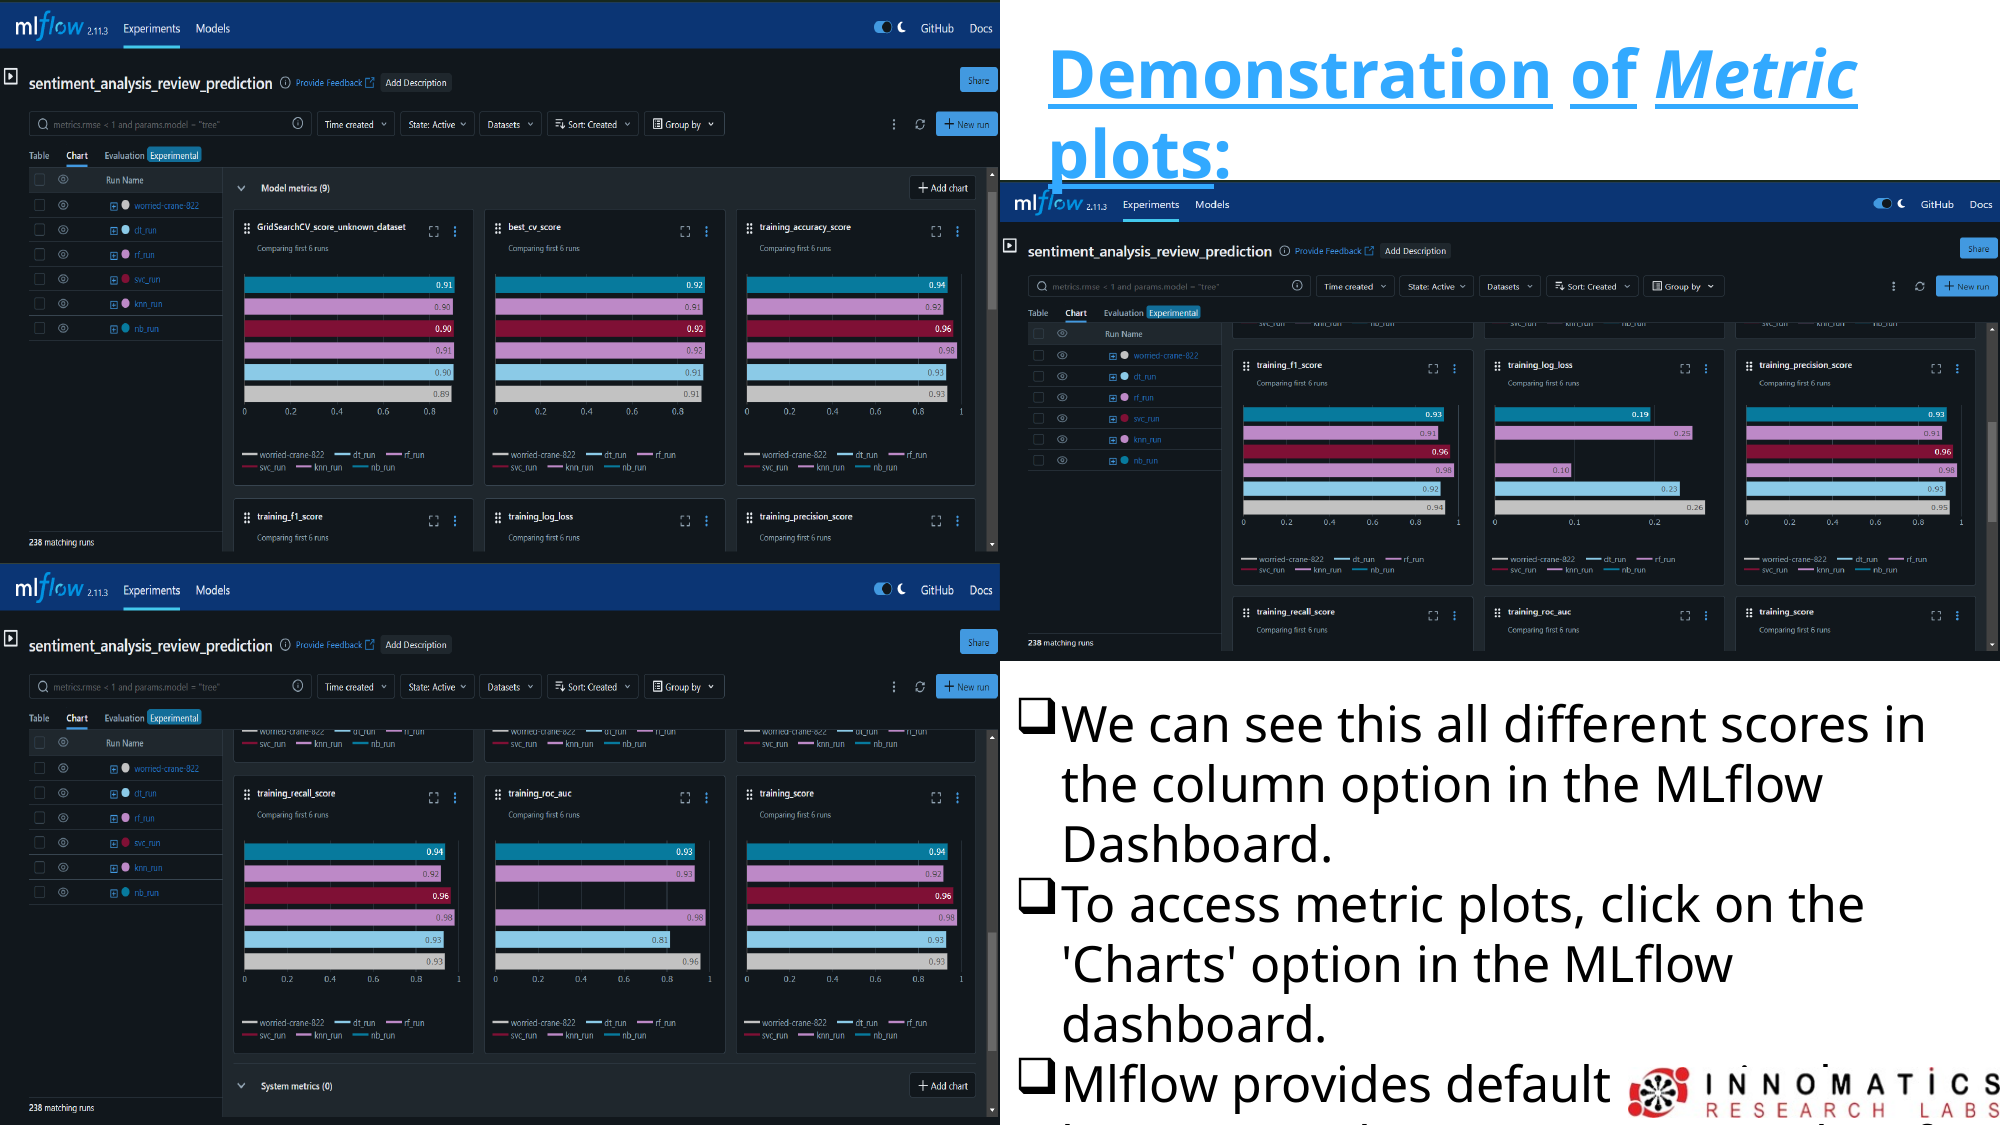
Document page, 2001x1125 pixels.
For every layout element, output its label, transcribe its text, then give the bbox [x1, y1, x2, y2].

picture [0, 0, 2000, 1125]
text_box We can see this all different scores in the column option in the MLflow Dashboard. To access metric plots, click on the 'Charts' option in the MLflow dashboard. Mlflow provides default metric plots, but we can also create custom plots for further analysis and visualization [1000, 685, 2000, 1125]
text_box Demonstration of Metric plots: [1033, 24, 1967, 180]
picture [1628, 1067, 2000, 1118]
